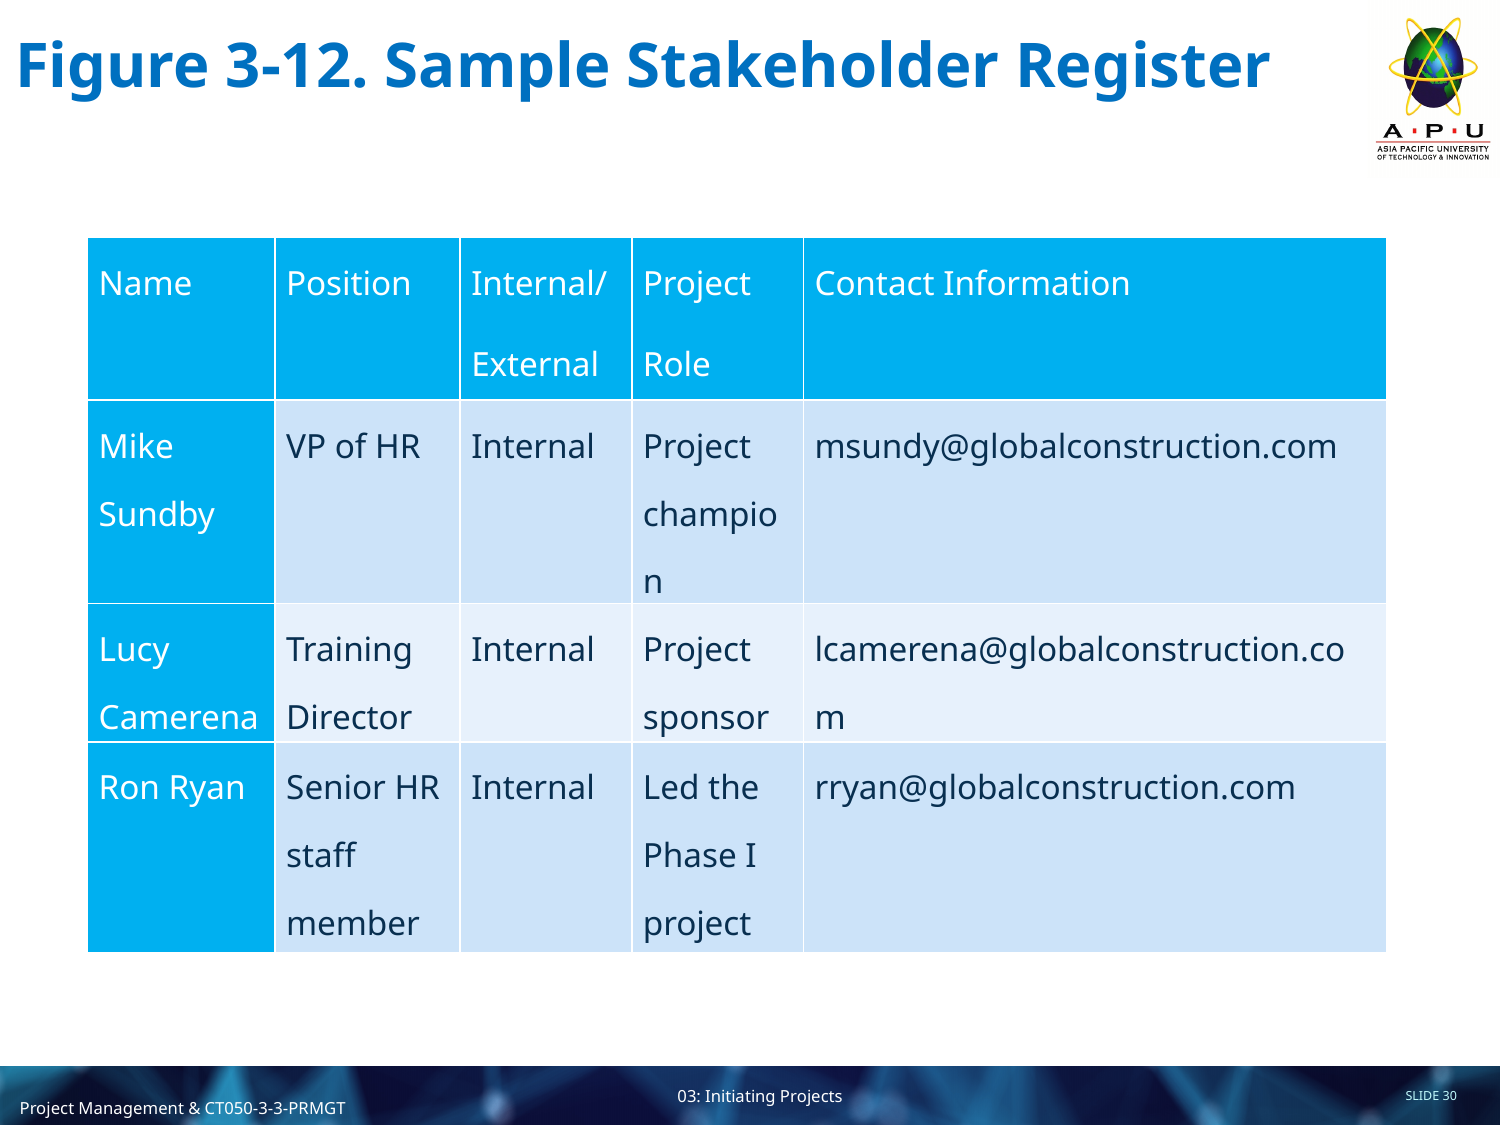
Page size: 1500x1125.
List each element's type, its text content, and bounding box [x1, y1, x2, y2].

table_cell Training Director [276, 604, 459, 741]
table_header Project Role [633, 238, 803, 399]
table_cell Ron Ryan [88, 743, 274, 952]
table_cell Project champion [633, 401, 803, 603]
table_cell Internal [461, 604, 631, 741]
table_cell Internal [461, 401, 631, 603]
table_cell msundy@globalconstruction.com [804, 401, 1386, 603]
table_header Internal/ External [461, 238, 631, 399]
table_cell Lucy Camerena [88, 604, 274, 741]
table_header Name [88, 238, 274, 399]
table_cell Project sponsor [633, 604, 803, 741]
table_header Position [276, 238, 459, 399]
table_cell Led the Phase I project [633, 743, 803, 952]
table_cell Internal [461, 743, 631, 952]
table_cell rryan@globalconstruction.com [804, 743, 1386, 952]
table_cell lcamerena@globalconstruction.com [804, 604, 1386, 741]
table_cell VP of HR [276, 401, 459, 603]
title Figure 3-12. Sample Stakeholder Register [0, 0, 1500, 125]
picture [1367, 125, 1500, 178]
table_header Contact Information [804, 238, 1386, 399]
table_cell Mike Sundby [88, 401, 274, 603]
picture [0, 1066, 1500, 1125]
table_cell Senior HR staff member [276, 743, 459, 952]
